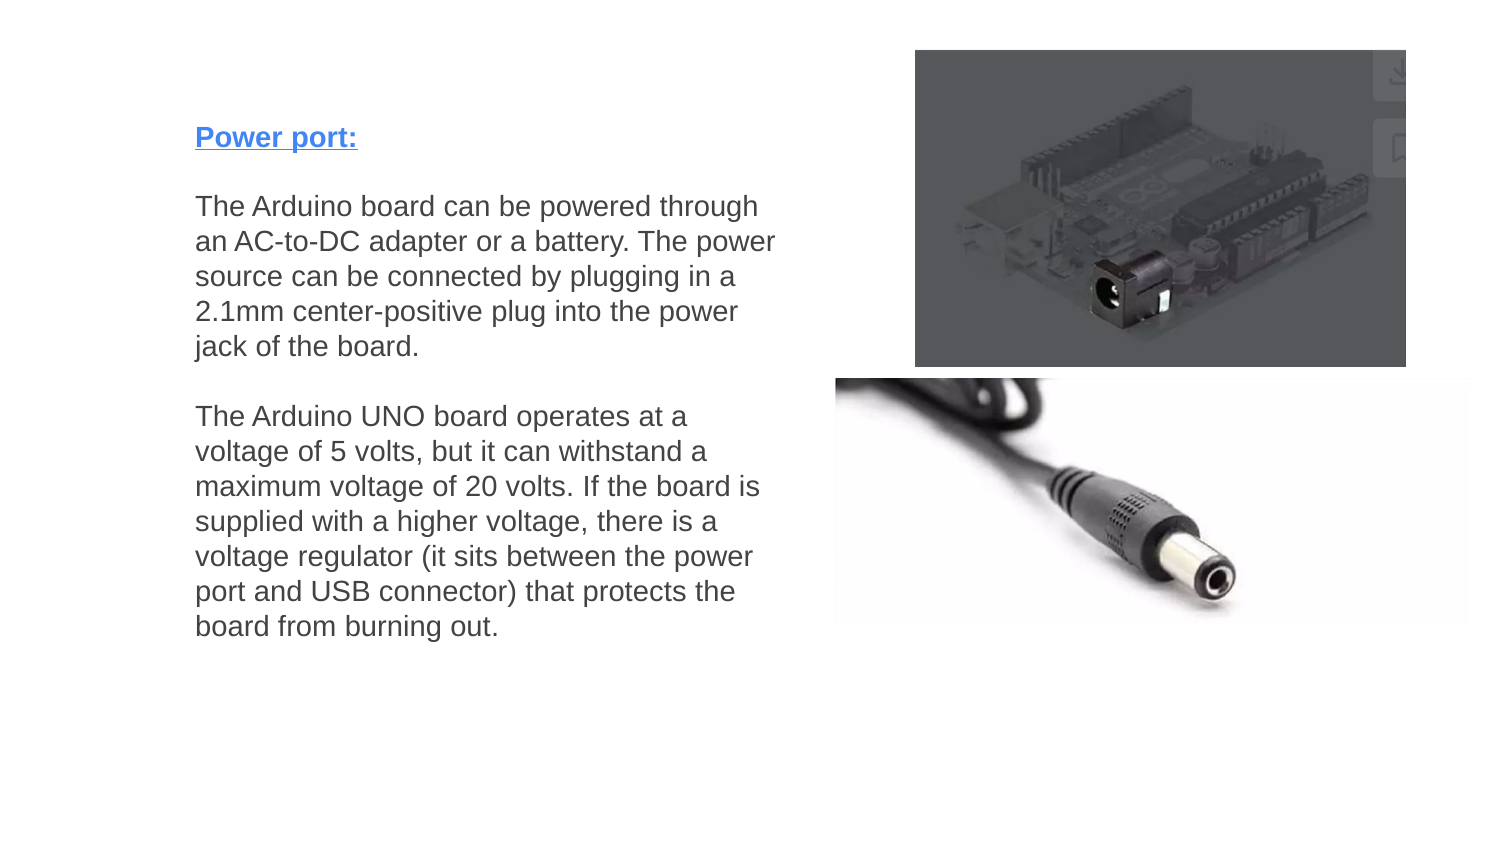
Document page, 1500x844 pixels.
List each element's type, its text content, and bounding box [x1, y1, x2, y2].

picture [915, 49, 1406, 367]
picture [834, 377, 1469, 624]
text_box Power port: The Arduino board can be powered through an AC-to-DC adapter or a battery. The power source can be connected by plugging in a 2.1mm center-positive plug into the power jack of the board. The Arduino UNO board operates at a voltage of 5 volts, but it can withstand a maximum voltage of 20 volts. If the board is supplied with a higher voltage, there is a voltage regulator (it sits between the power port and USB connector) that protects the board from burning out. [180, 102, 792, 658]
